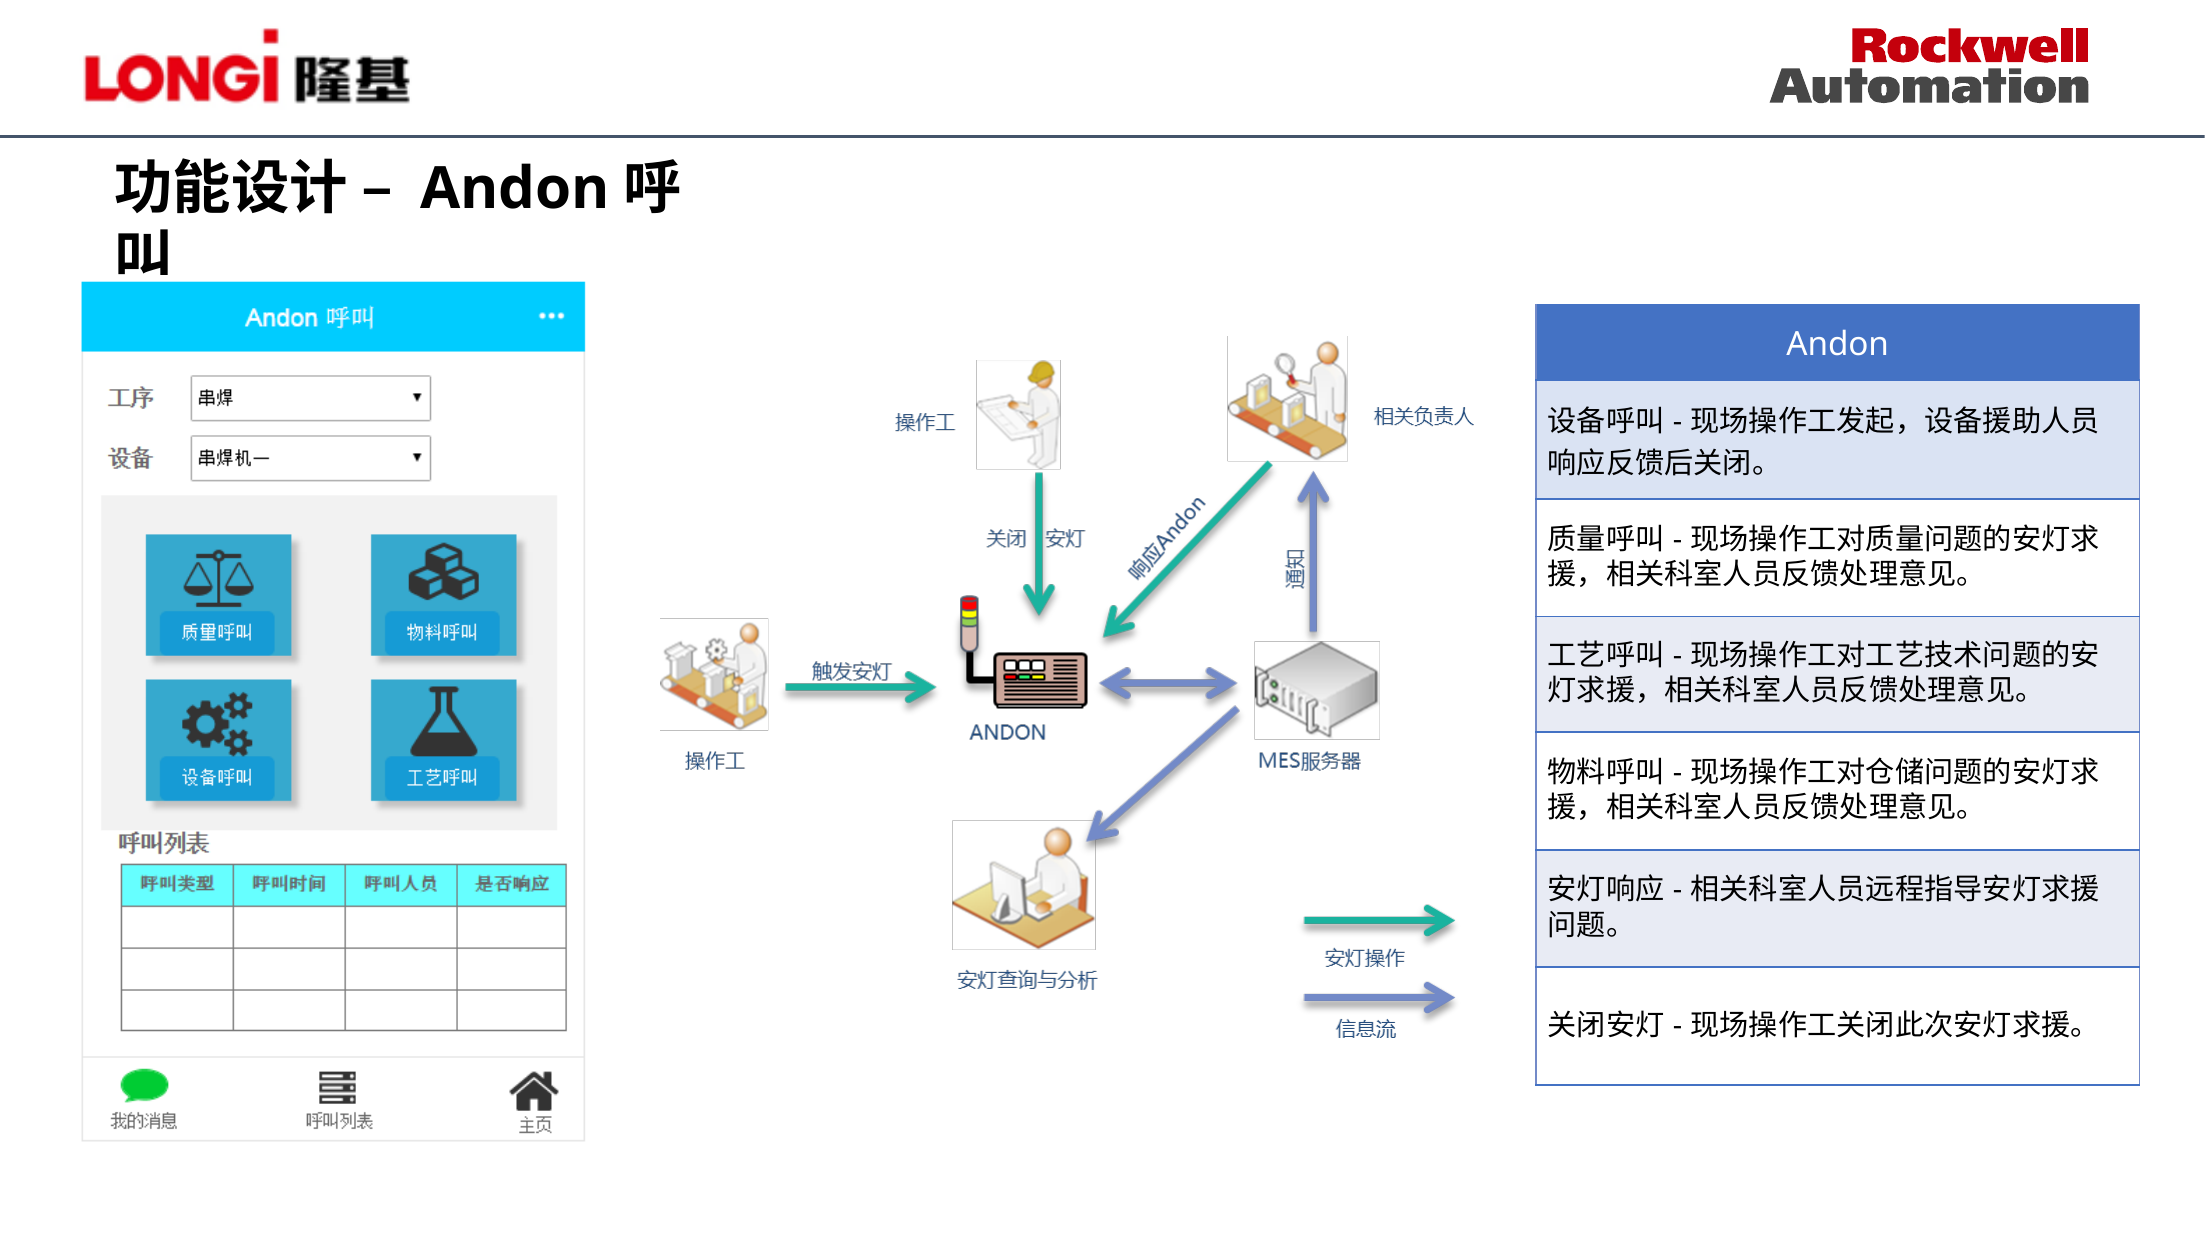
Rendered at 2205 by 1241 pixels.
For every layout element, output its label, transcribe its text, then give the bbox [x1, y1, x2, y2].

table_cell 物料呼叫-现场操作工对仓储问题的安灯求援，相关科室人员反馈处理意见。 [1537, 733, 2139, 849]
table_cell 工艺呼叫-现场操作工对工艺技术问题的安灯求援，相关科室人员反馈处理意见。 [1537, 617, 2139, 731]
picture [72, 275, 602, 1150]
table_cell 安灯响应-相关科室人员远程指导安灯求援问题。 [1537, 851, 2139, 966]
picture [76, 19, 416, 116]
table_cell 关闭安灯-现场操作工关闭此次安灯求援。 [1537, 968, 2139, 1084]
picture [660, 336, 1498, 1054]
text_box 功能设计 – Andon呼叫 [74, 143, 722, 298]
table_cell 质量呼叫-现场操作工对质量问题的安灯求援，相关科室人员反馈处理意见。 [1537, 500, 2139, 616]
table_header Andon [1537, 306, 2139, 379]
table_cell 设备呼叫-现场操作工发起，设备援助人员响应反馈后关闭。 [1537, 381, 2139, 498]
